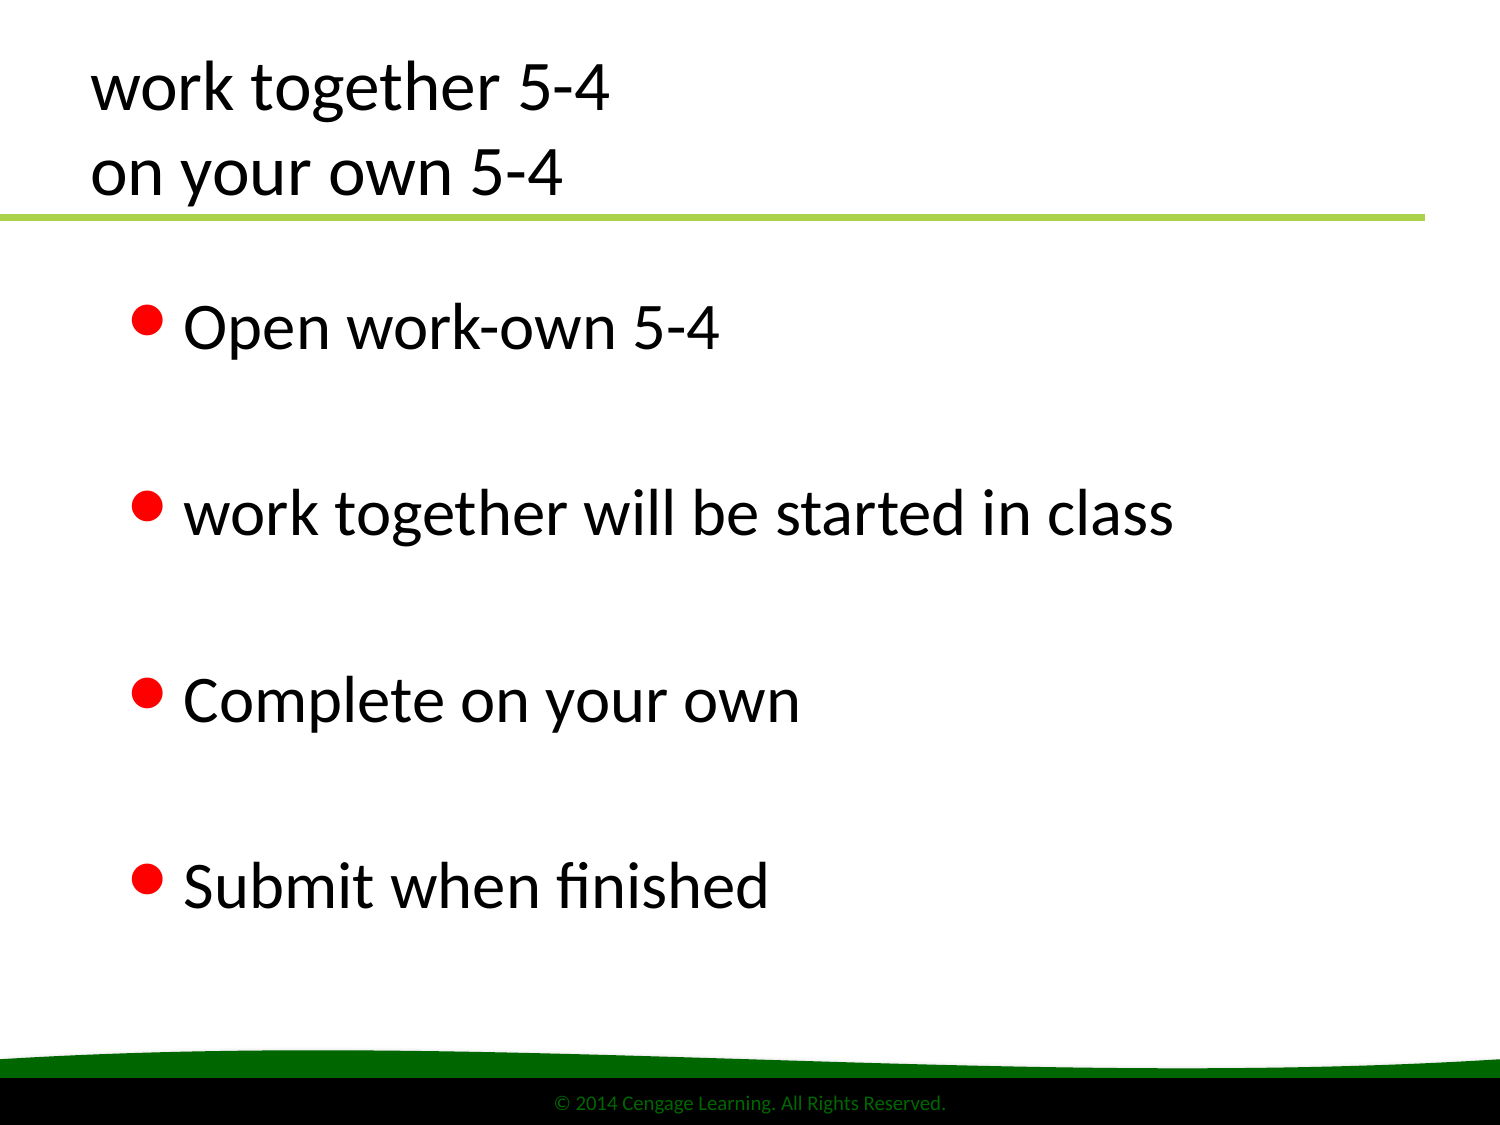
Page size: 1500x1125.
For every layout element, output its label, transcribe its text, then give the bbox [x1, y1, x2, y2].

list Open work-own 5-4 work together will be started in class Complete on your own Submit when finished [112, 275, 1388, 1063]
title work together 5-4 on your own 5-4 [75, 29, 1350, 218]
